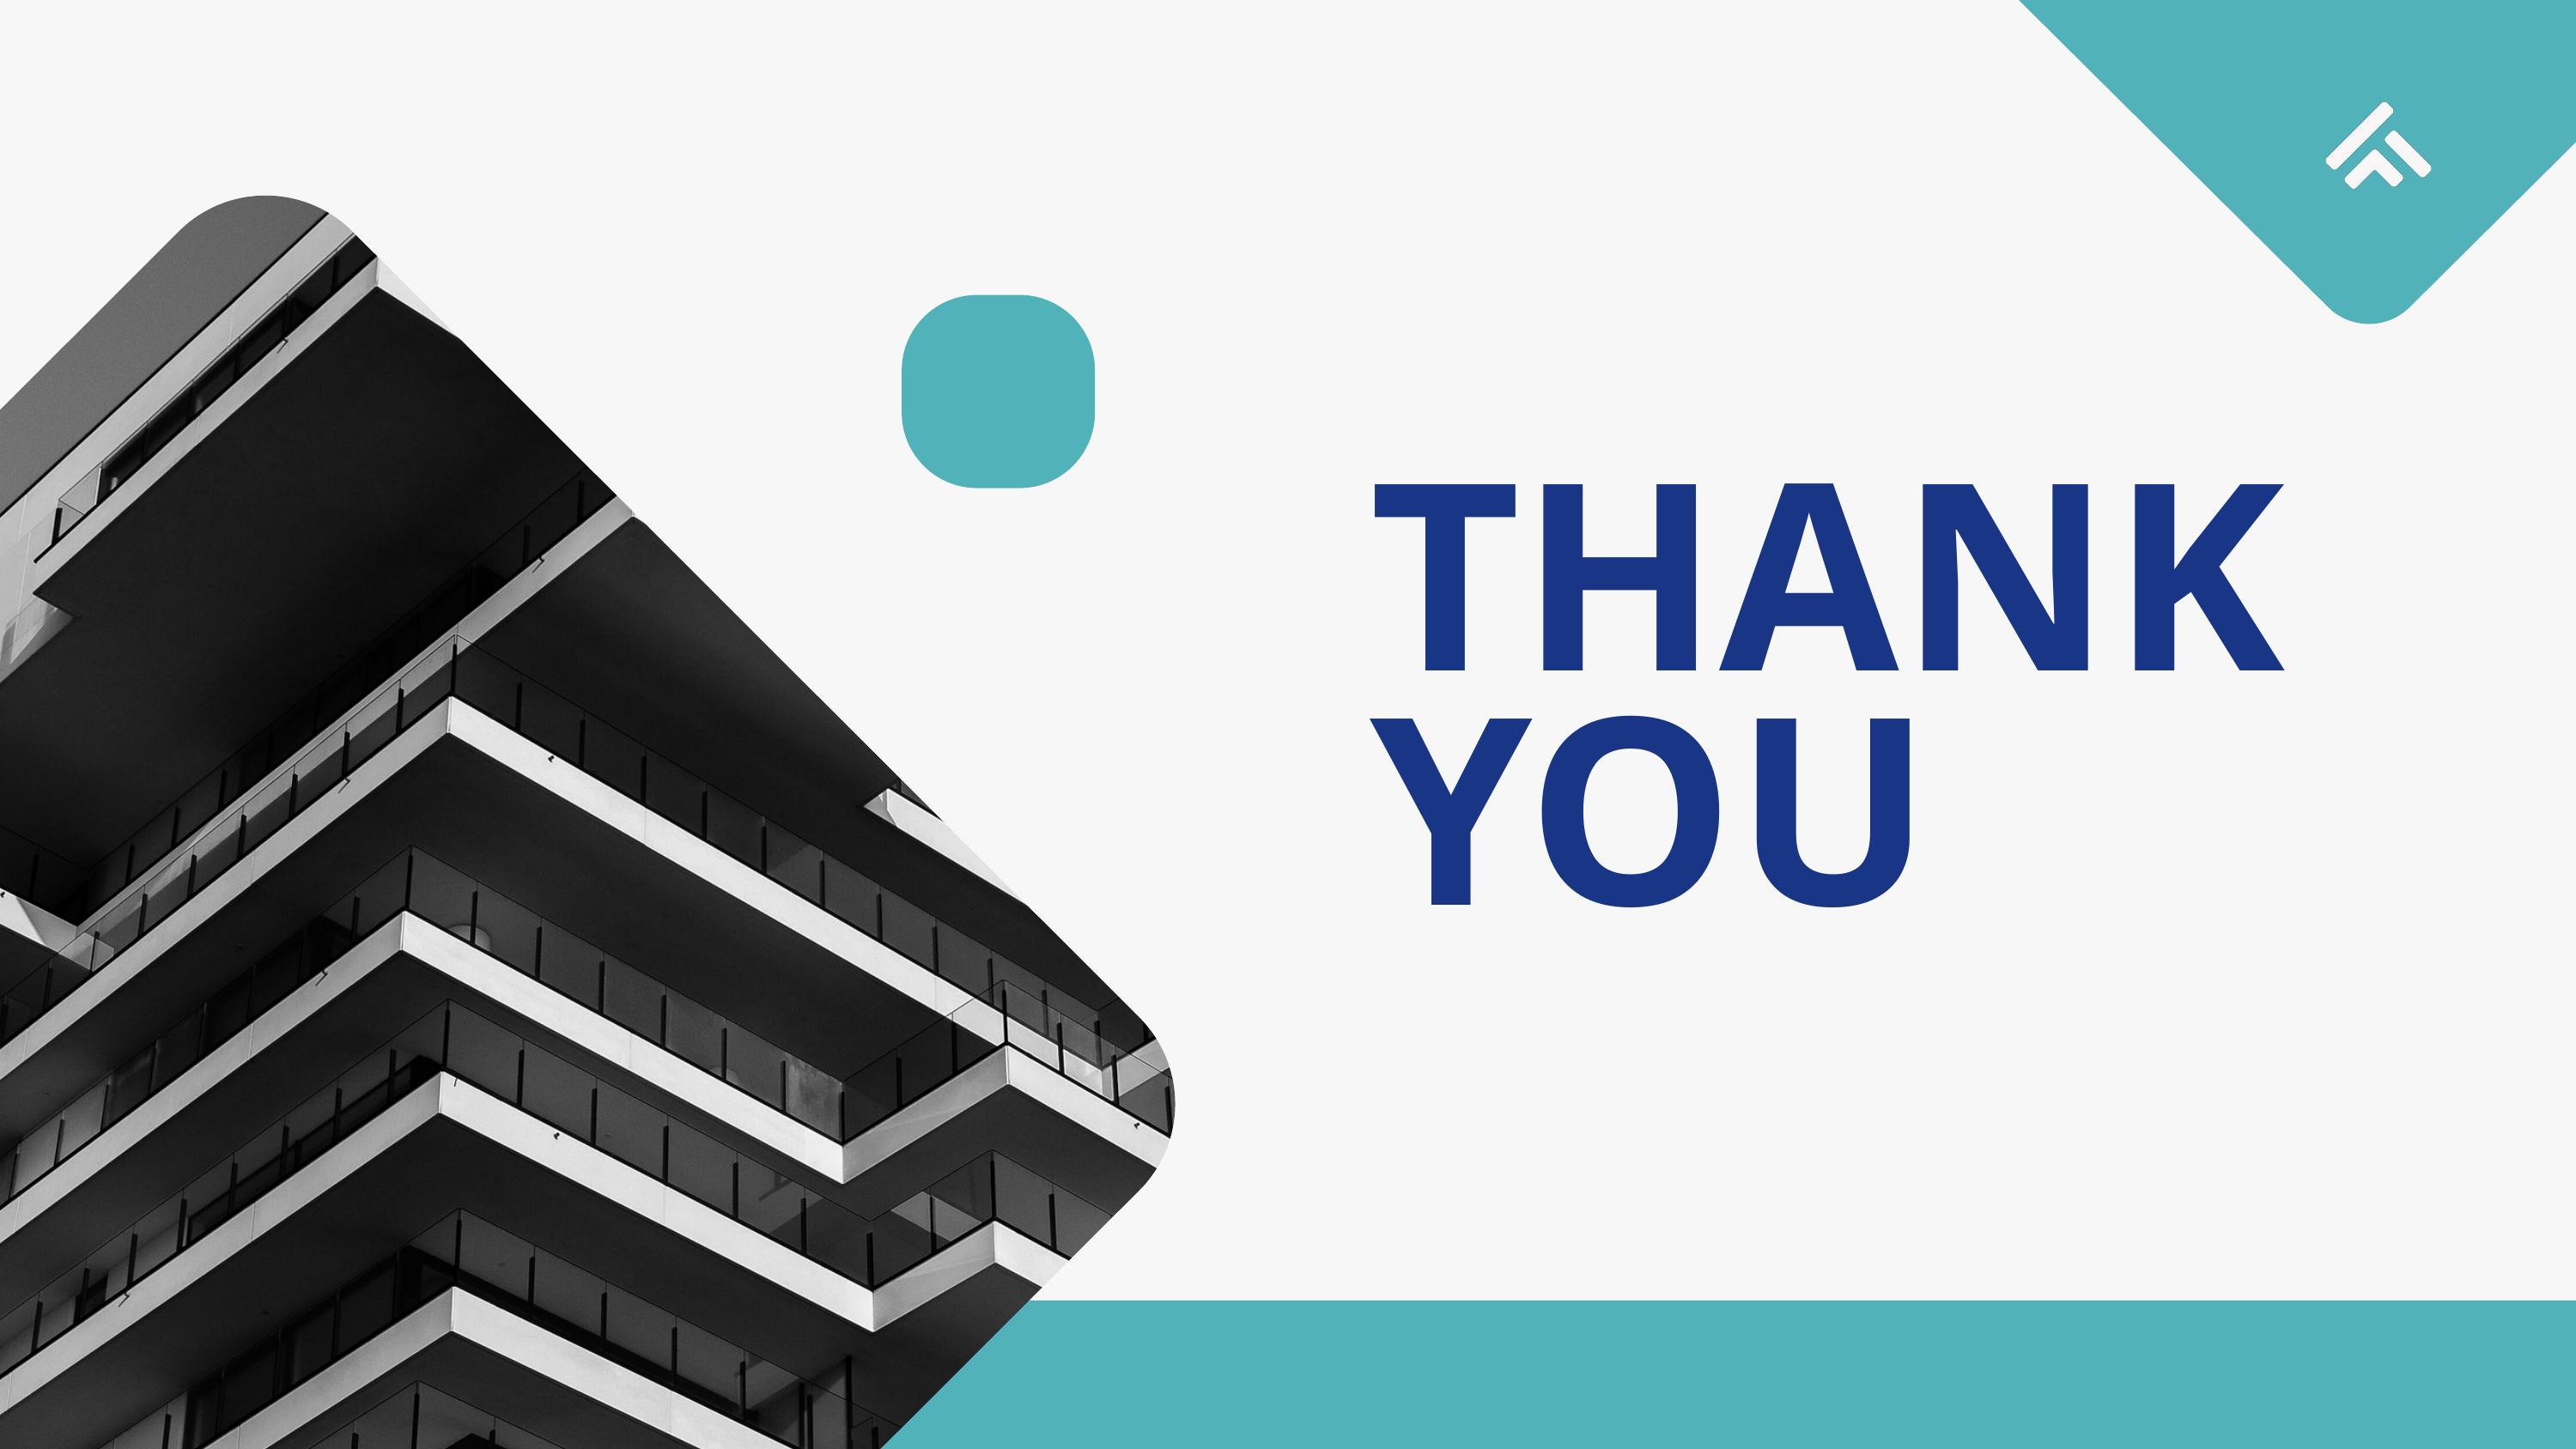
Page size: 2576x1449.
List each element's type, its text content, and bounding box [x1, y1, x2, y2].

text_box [1233, 1300, 2576, 1449]
text_box THANK YOU [1370, 488, 2432, 958]
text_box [1045, 0, 2576, 349]
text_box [0, 144, 1226, 1449]
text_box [901, 294, 1096, 488]
